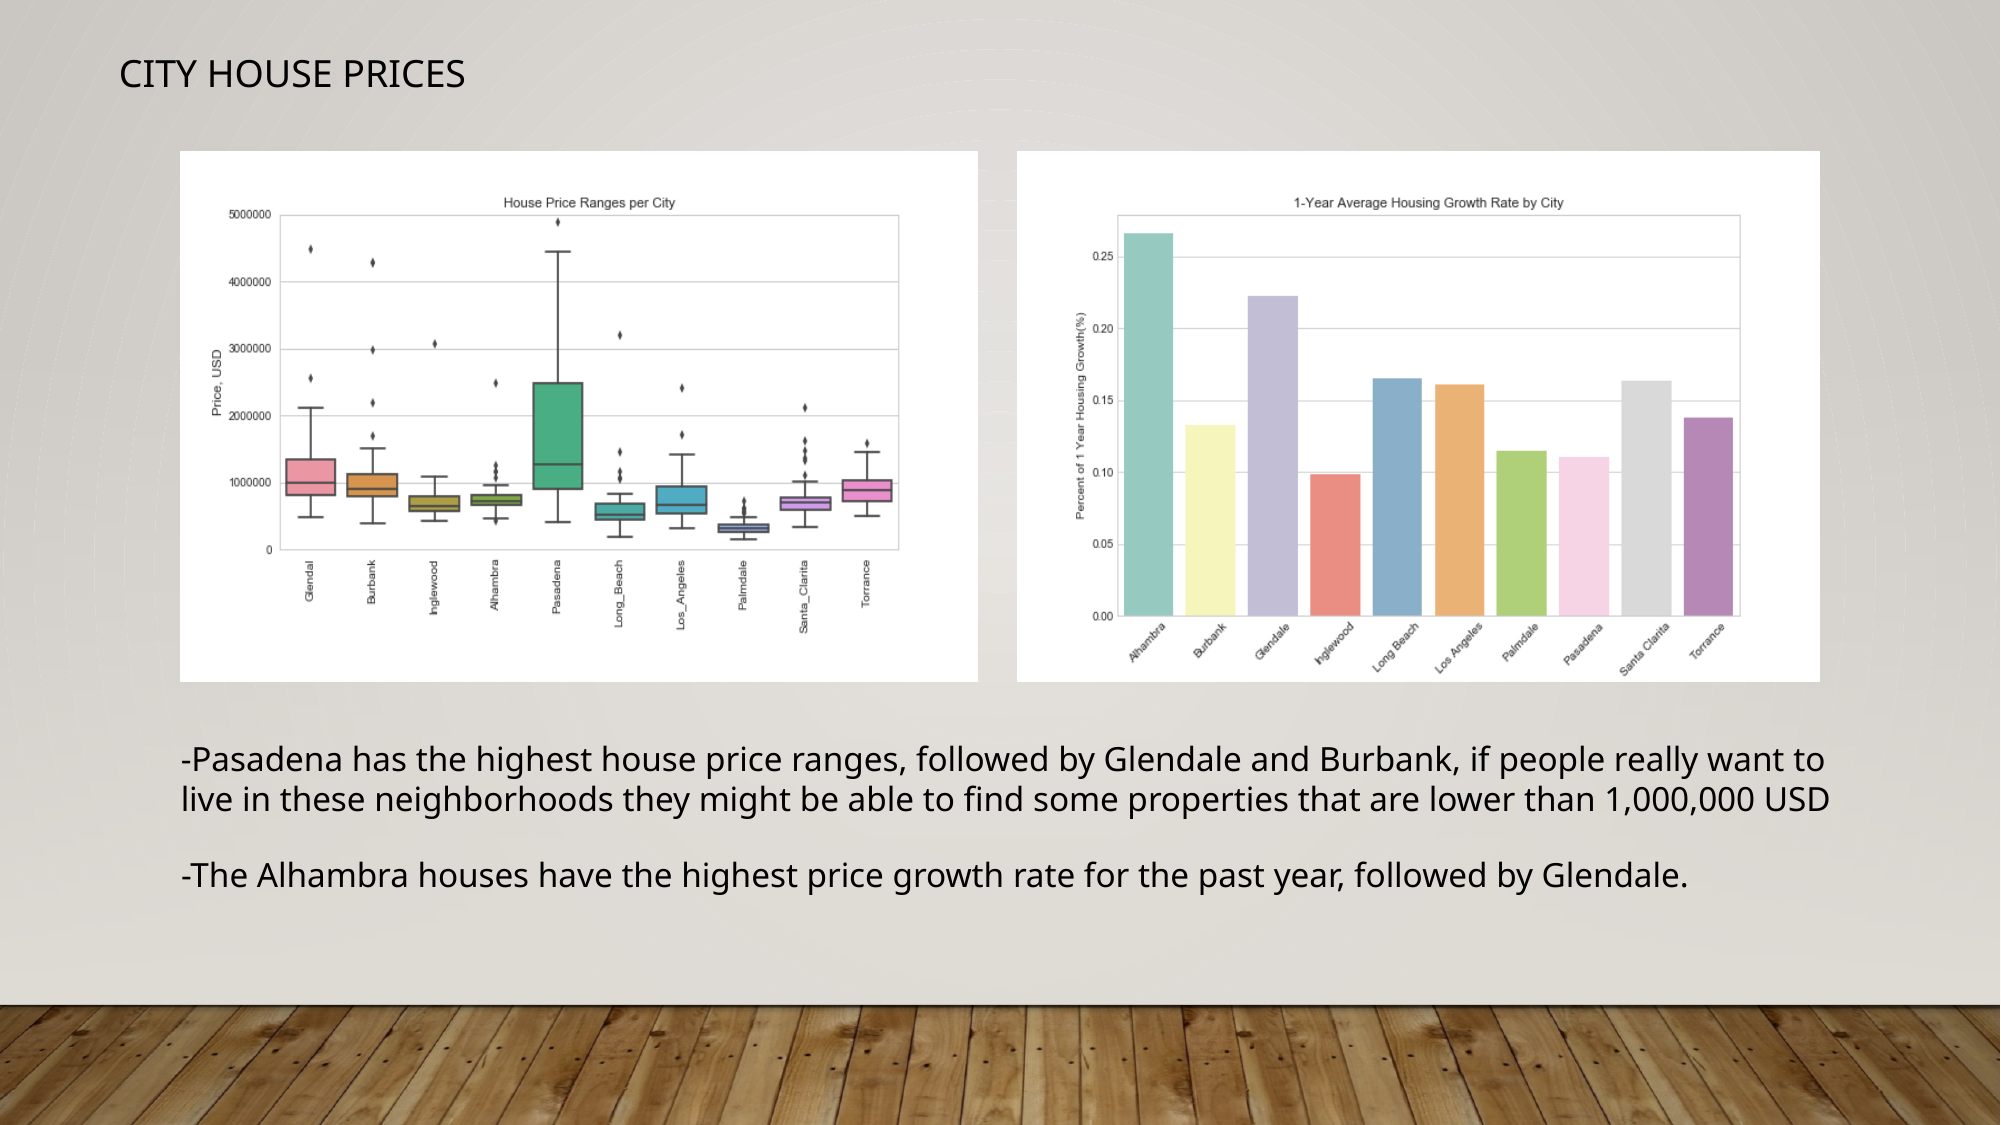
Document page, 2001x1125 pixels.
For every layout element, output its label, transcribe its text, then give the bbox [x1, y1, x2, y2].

picture [1017, 151, 1820, 683]
text_box -The Alhambra houses have the highest price growth rate for the past year, followed by Glendale. [166, 847, 1789, 902]
text_box CITY HOUSE PRICES [104, 42, 482, 103]
picture [179, 151, 978, 683]
picture [0, 1005, 2000, 1125]
text_box -Pasadena has the highest house price ranges, followed by Glendale and Burbank, if people really want to live in these neighborhoods they might be able to find some properties that are lower than 1,000,000 USD [166, 730, 1896, 826]
